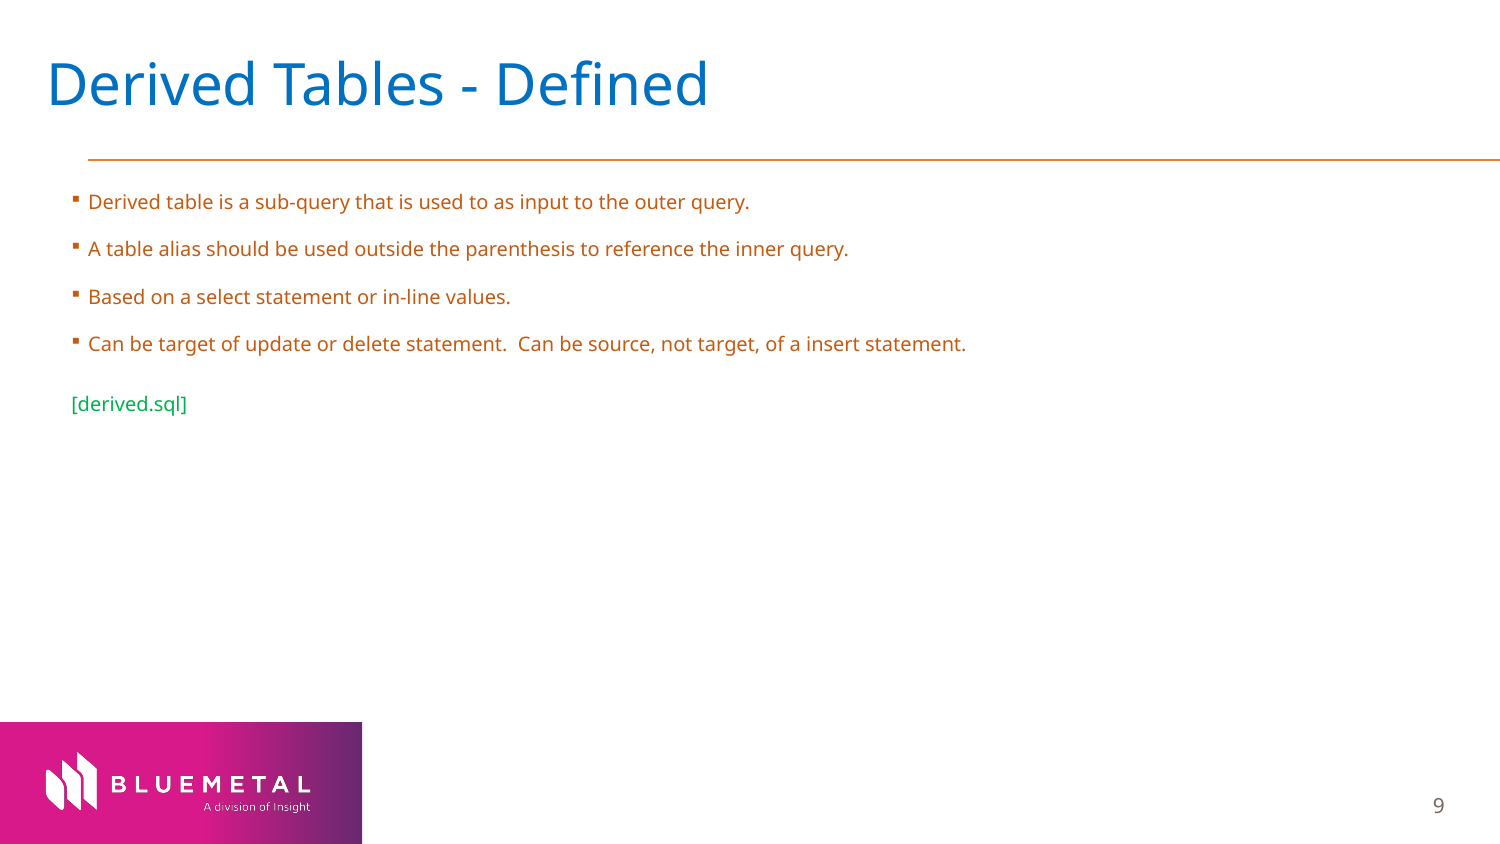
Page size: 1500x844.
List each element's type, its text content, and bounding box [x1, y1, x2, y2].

list Derived table is a sub-query that is used to as input to the outer query. A table alias should be used outside the parenthesis to reference the inner query. Based on a select statement or in-line values. Can be target of update or delete statement. Can be source, not target, of a insert statement. [derived.sql] [29, 156, 1459, 439]
title Derived Tables - Defined [31, 30, 1461, 143]
